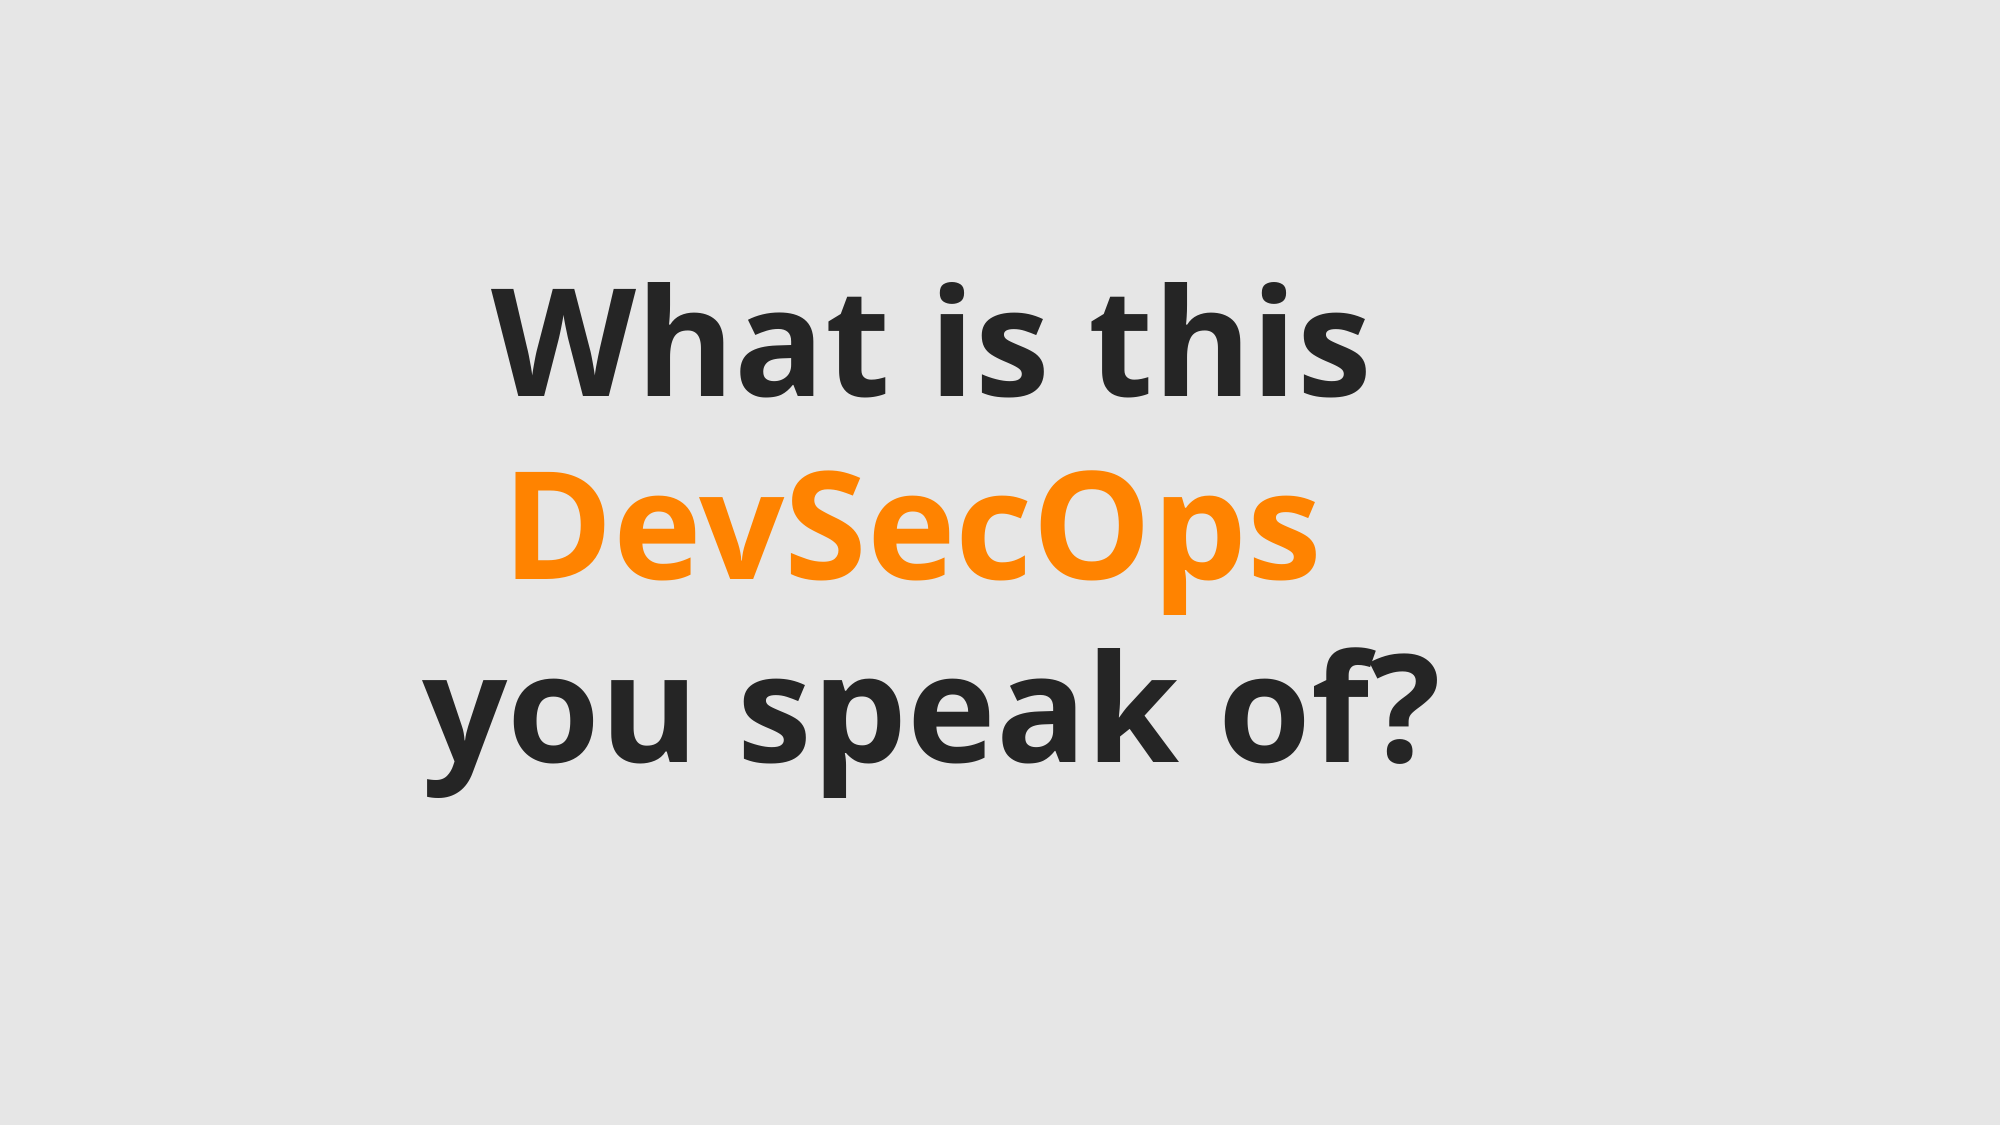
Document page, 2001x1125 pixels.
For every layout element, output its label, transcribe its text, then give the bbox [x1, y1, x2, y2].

text_box What is this DevSecOps you speak of? [151, 260, 1713, 665]
